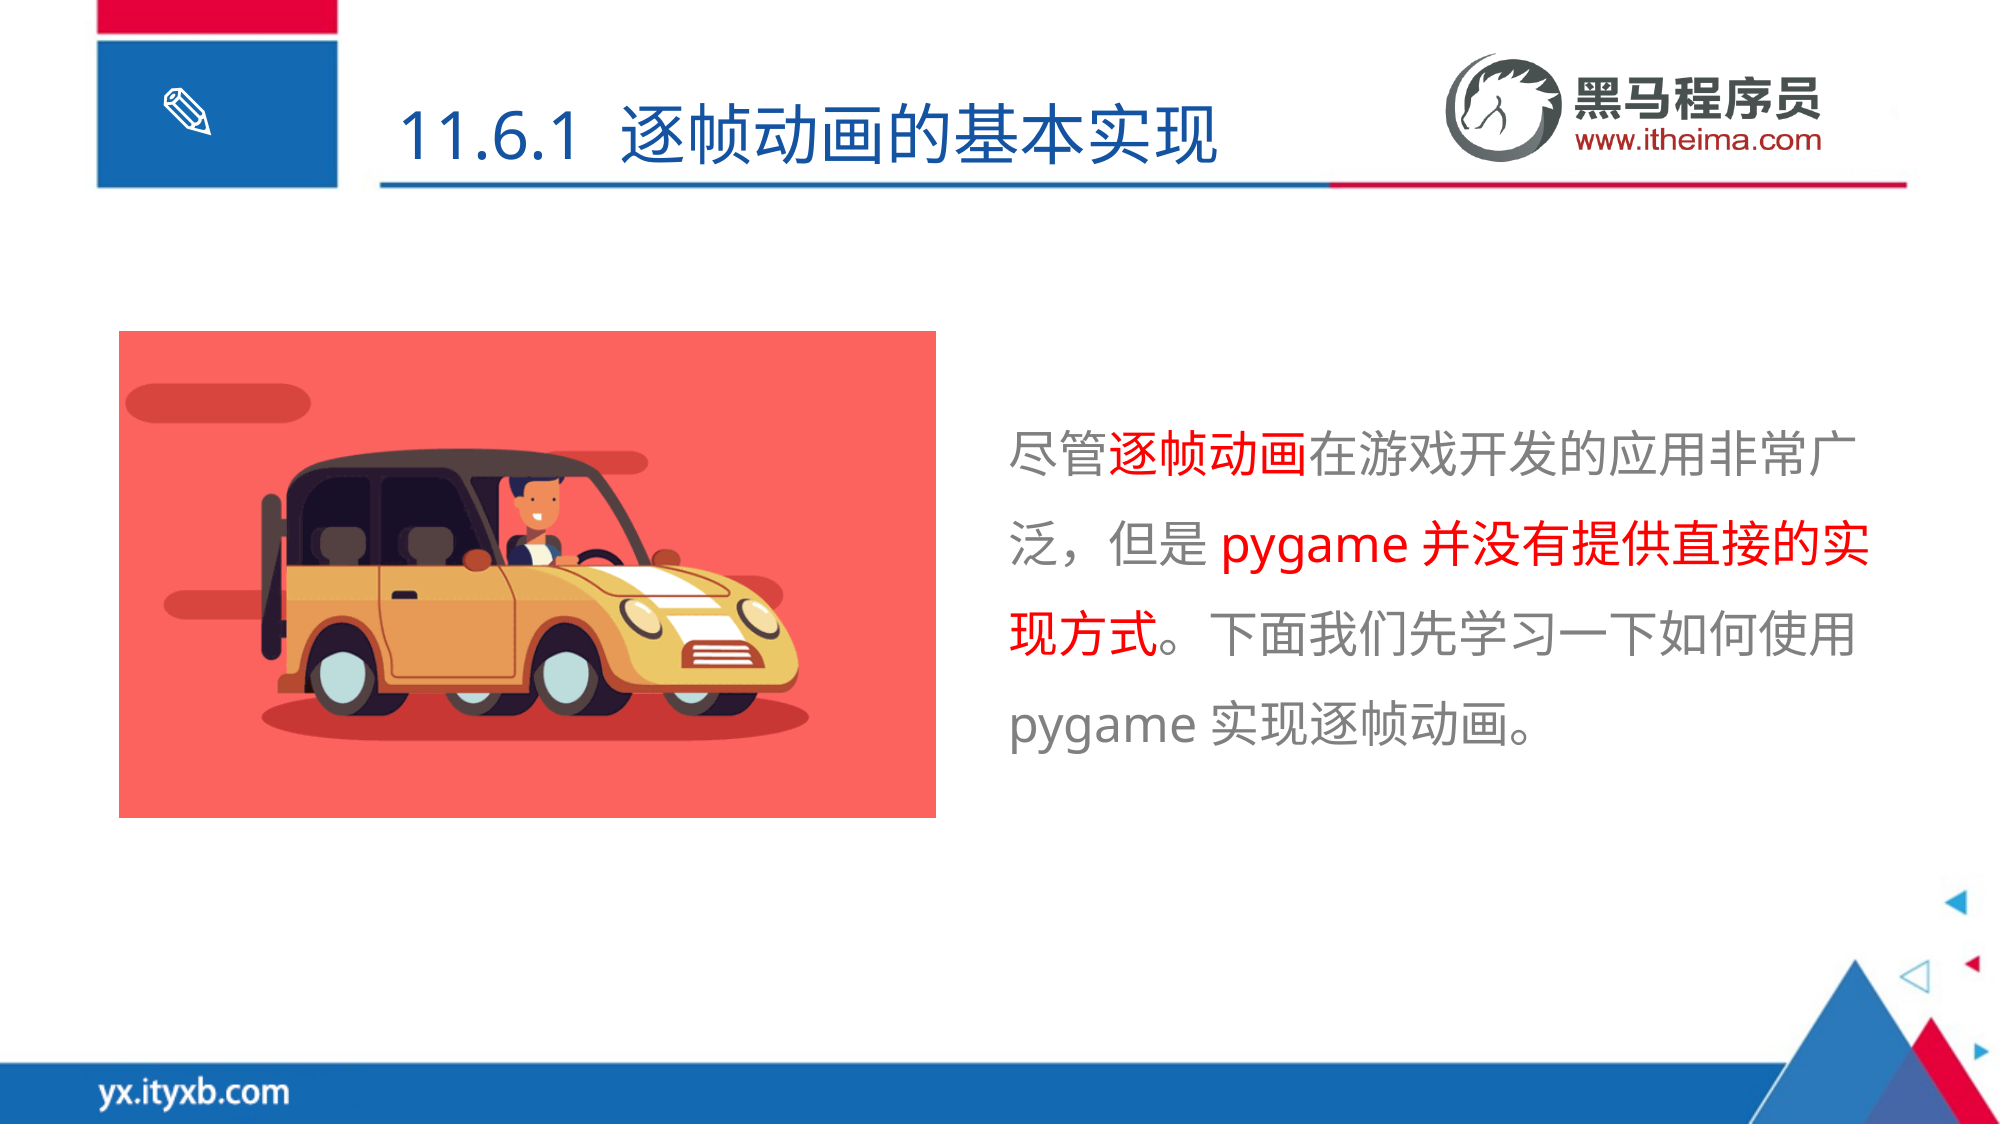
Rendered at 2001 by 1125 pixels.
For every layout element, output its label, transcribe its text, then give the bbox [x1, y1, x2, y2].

picture [0, 0, 2000, 1124]
text_box 11.6.1 逐帧动画的基本实现 [382, 94, 1754, 182]
text_box 尽管逐帧动画在游戏开发的应用非常广泛，但是pygame并没有提供直接的实现方式。下面我们先学习一下如何使用pygame实现逐帧动画。 [994, 385, 1908, 760]
